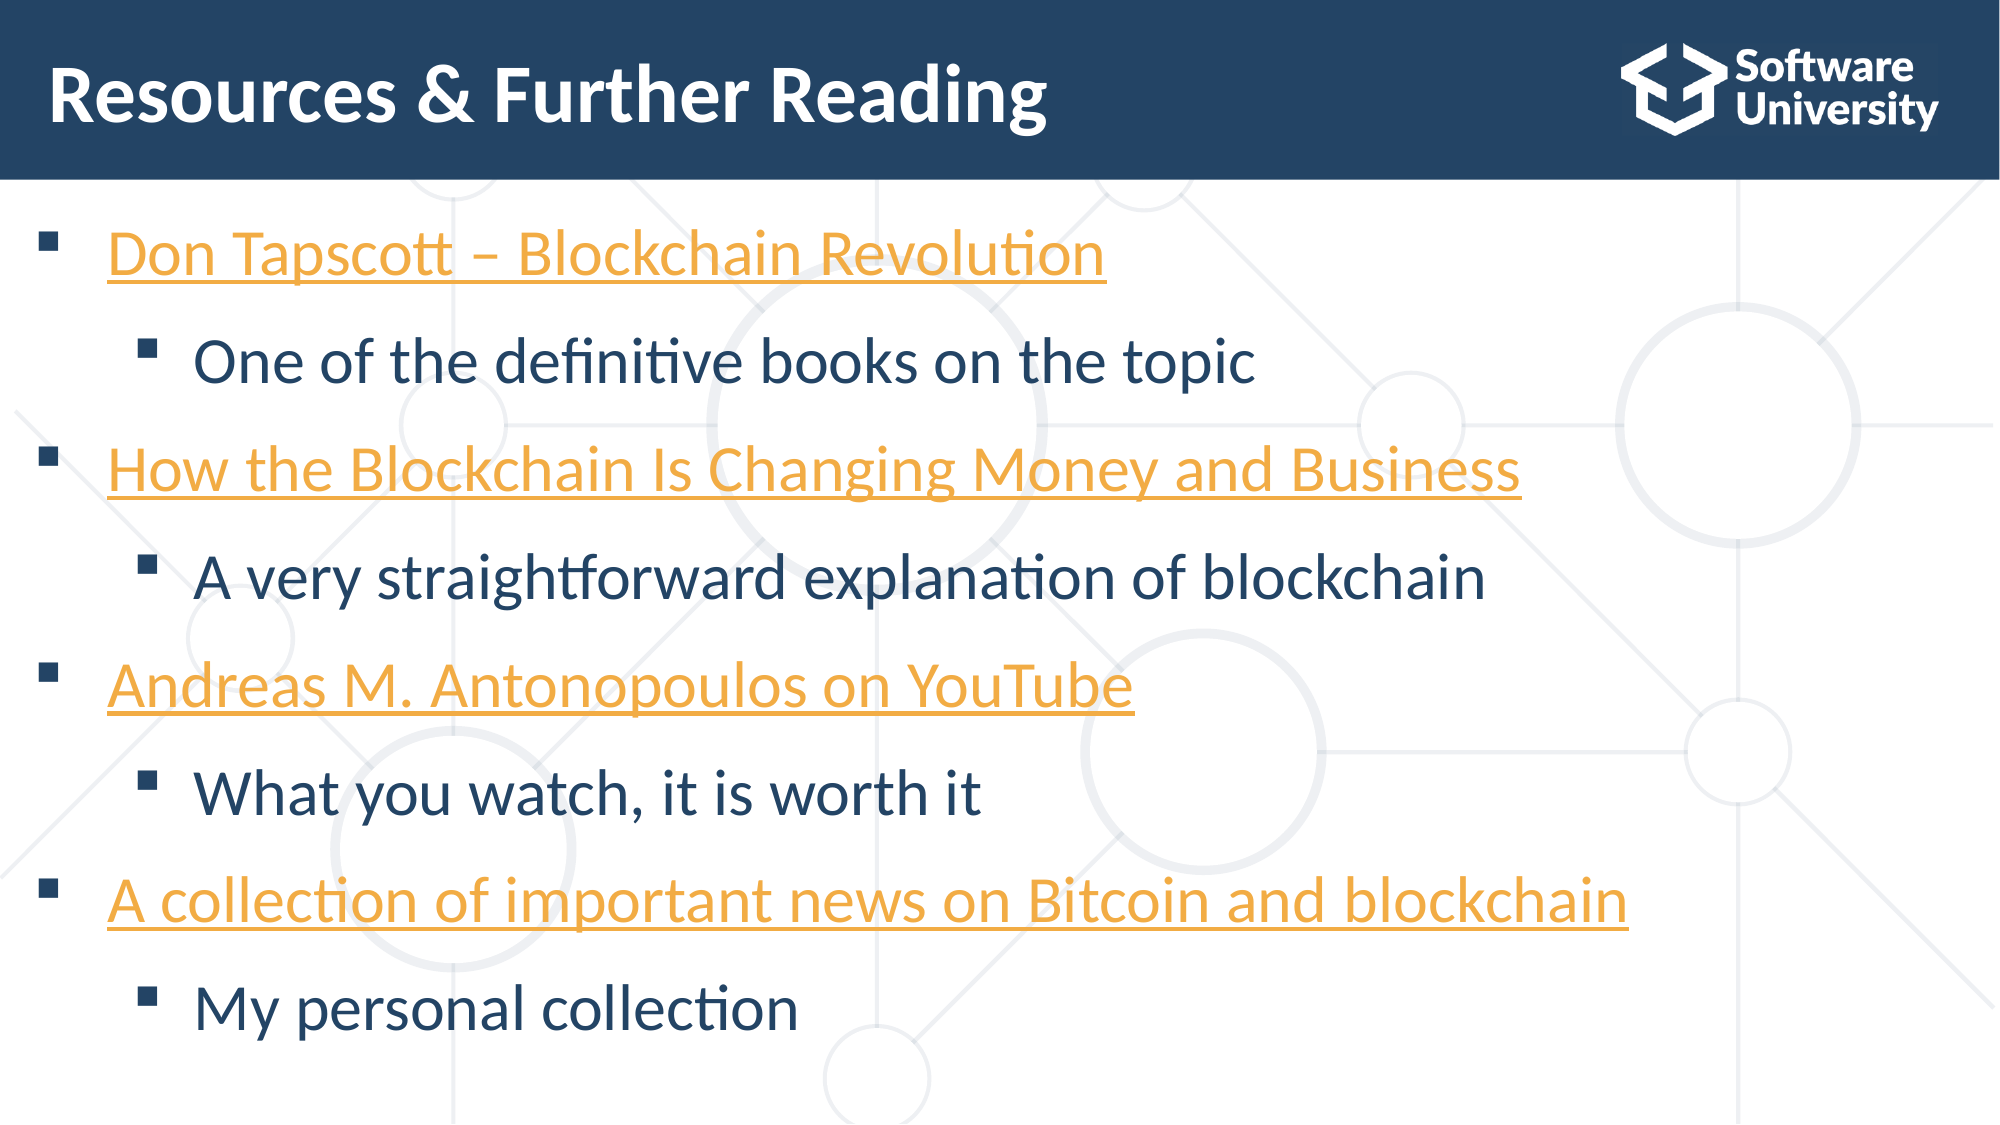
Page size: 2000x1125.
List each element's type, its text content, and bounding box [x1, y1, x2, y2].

picture [1621, 43, 1939, 136]
title Resources & Further Reading [31, 16, 1591, 162]
list Don Tapscott – Blockchain Revolution One of the definitive books on the topic How the Blockchain Is Changing Money and Business A very straightforward explanation of blockchain Andreas M. Antonopoulos on YouTube What you watch, it is worth it A collection of important news on Bitcoin and blockchain My personal collection [15, 200, 1984, 1054]
